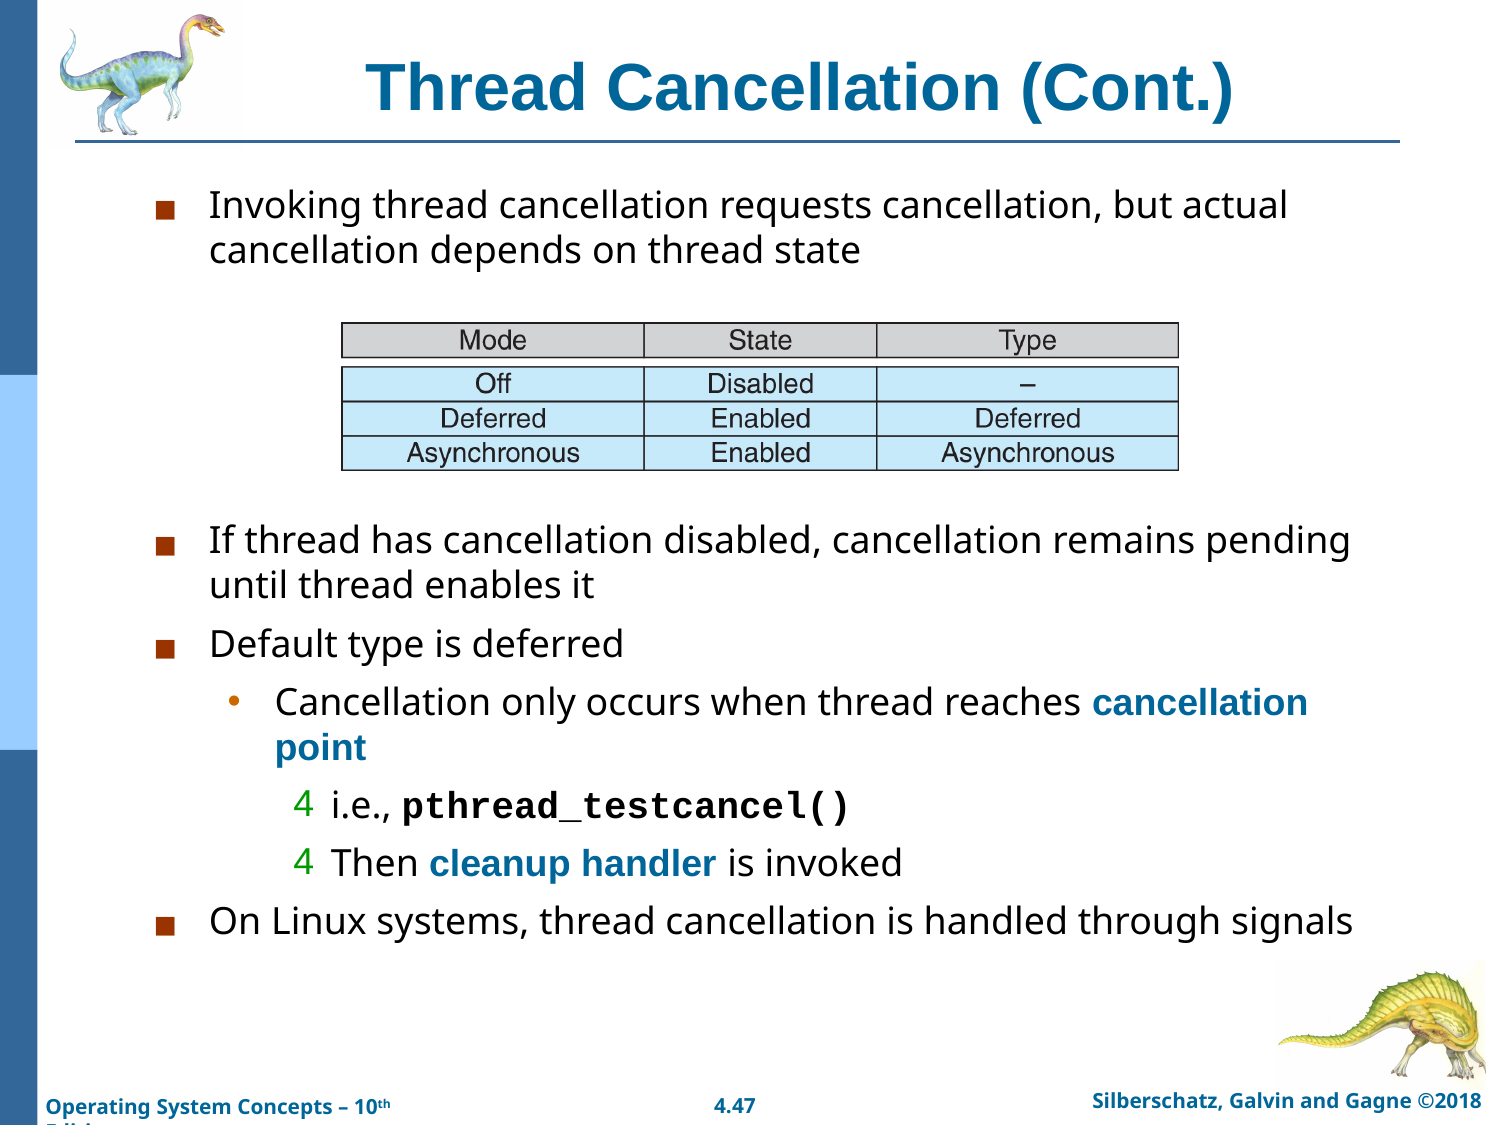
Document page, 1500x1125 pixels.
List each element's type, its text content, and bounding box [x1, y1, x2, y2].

title Thread Cancellation (Cont.) [177, 36, 1425, 132]
list Invoking thread cancellation requests cancellation, but actual cancellation depends on thread state If thread has cancellation disabled, cancellation remains pending until thread enables it Default type is deferred Cancellation only occurs when thread reaches cancellation point i.e., pthread_testcancel() Then cleanup handler is invoked On Linux systems, thread cancellation is handled through signals [137, 173, 1407, 988]
picture [1275, 959, 1486, 1090]
picture [341, 321, 1179, 471]
picture [46, 0, 243, 149]
